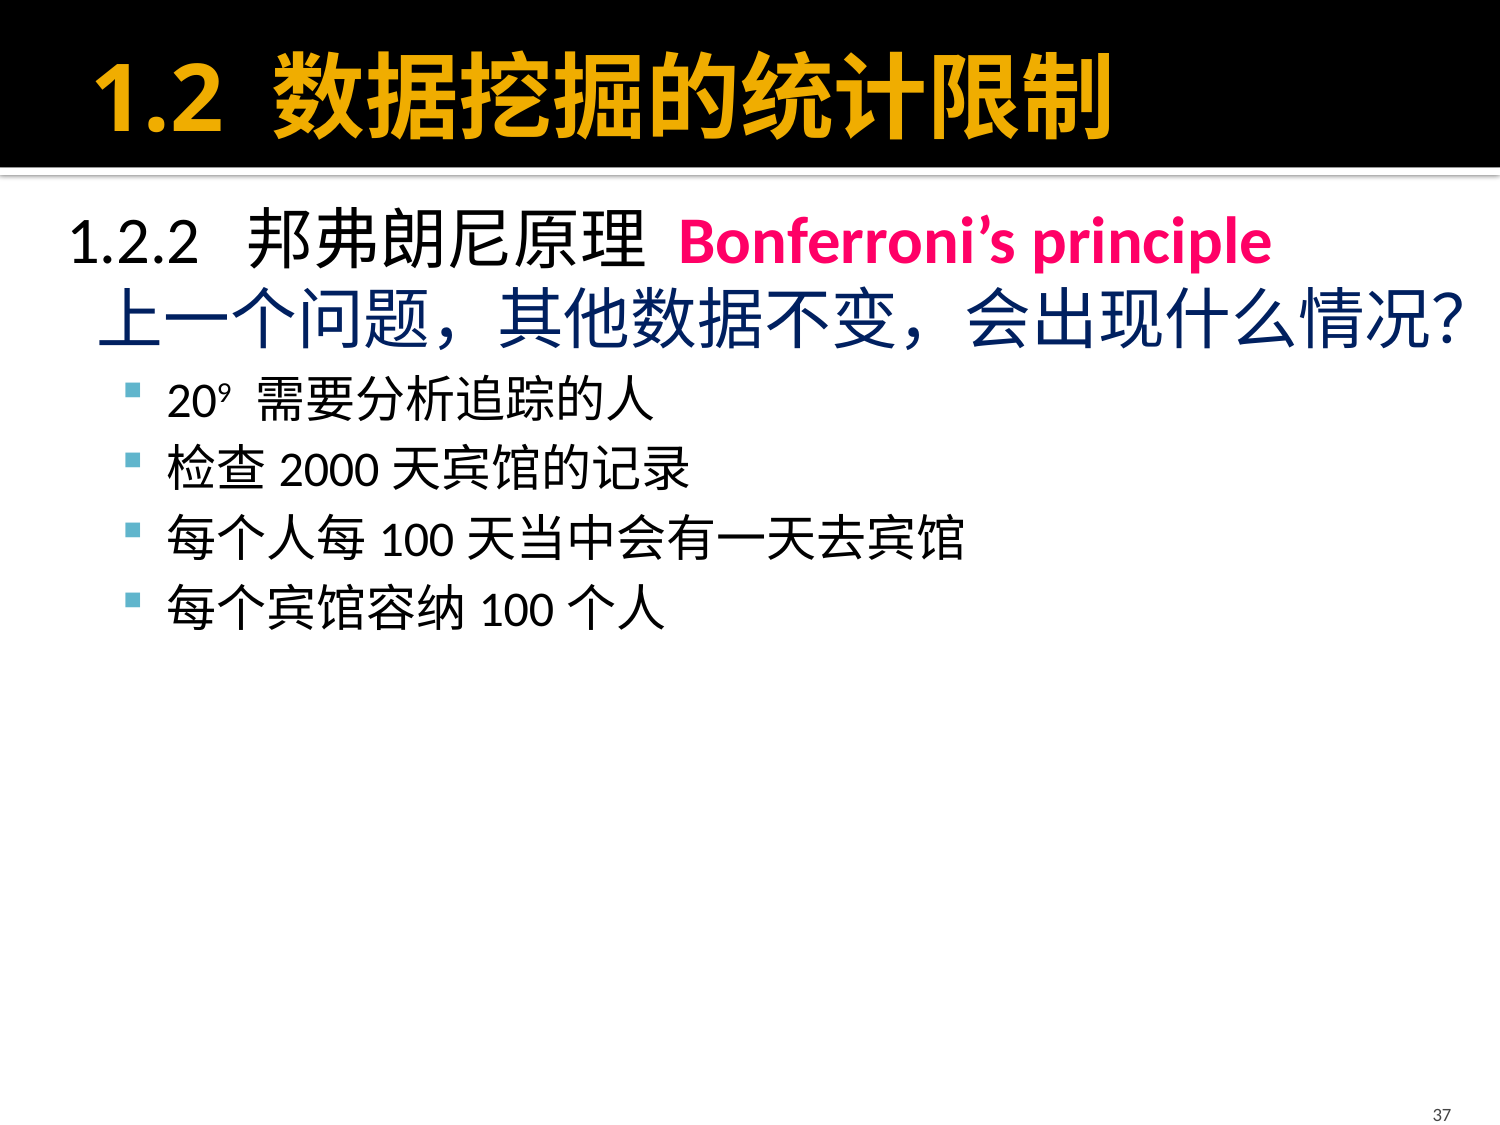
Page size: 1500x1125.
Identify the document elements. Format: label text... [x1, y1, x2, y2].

list 1.2.2 邦弗朗尼原理 Bonferroni’s principle 上一个问题，其他数据不变，会出现什么情况？ 209 需要分析追踪的人 检查2000天宾馆的记录 每个人每100天当中会有一天去宾馆 每个宾馆容纳100个人 [37, 181, 1500, 1125]
slide_number 37 [1345, 1080, 1467, 1125]
title 1.2 数据挖掘的统计限制 [75, 12, 1425, 175]
